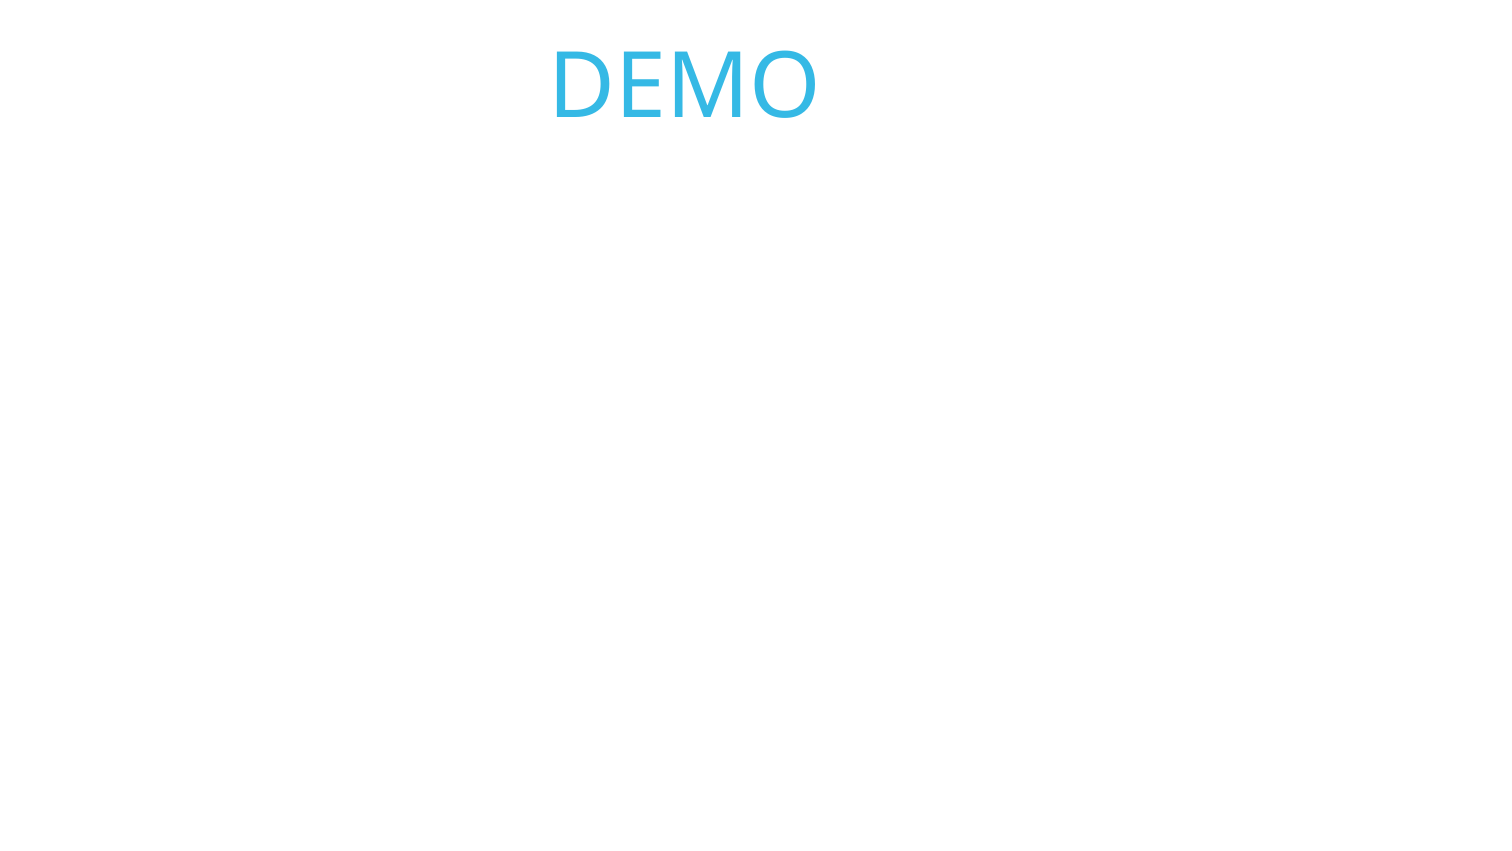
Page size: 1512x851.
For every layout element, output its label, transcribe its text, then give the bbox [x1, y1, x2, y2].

title Demo [47, 47, 1323, 142]
